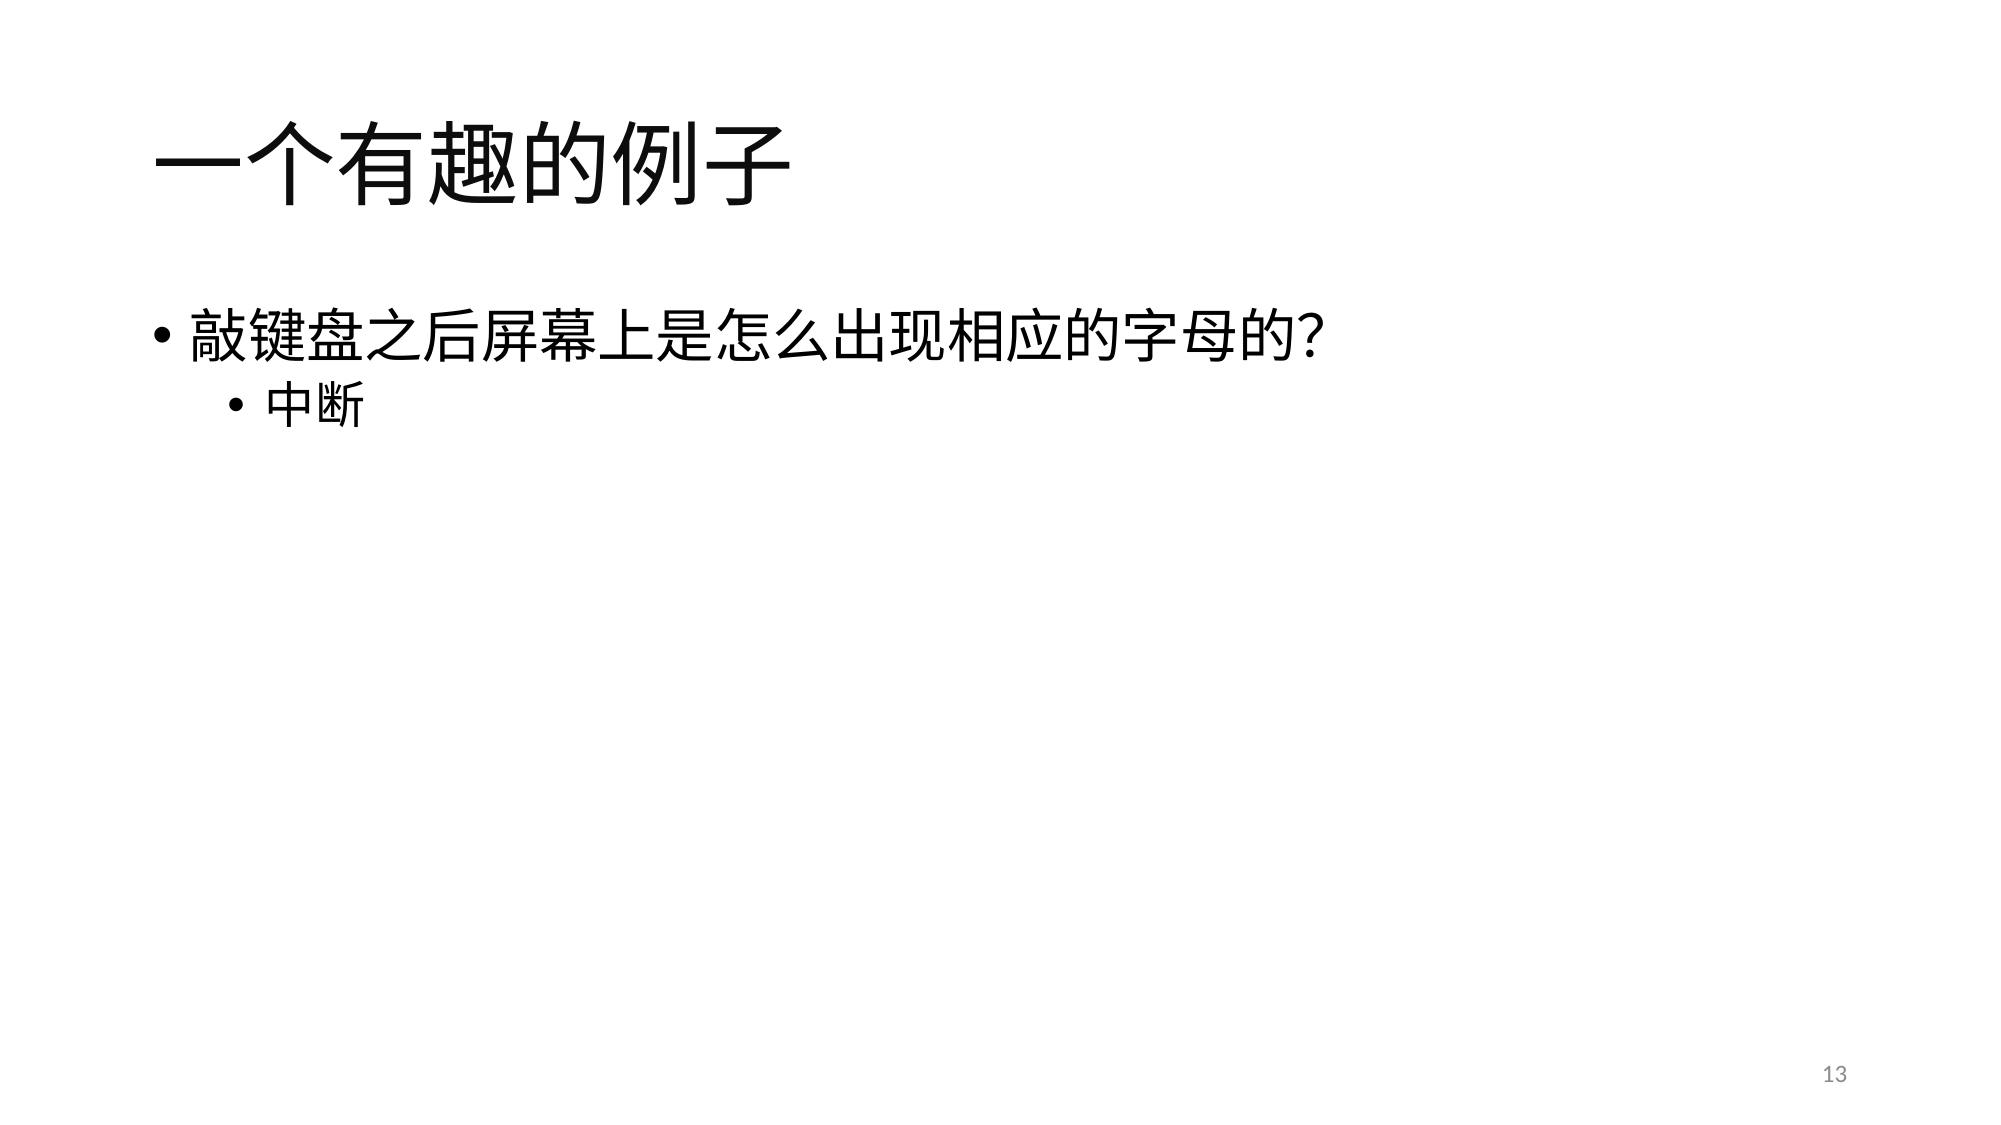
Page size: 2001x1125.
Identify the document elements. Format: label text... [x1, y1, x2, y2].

slide_number 13 [1412, 1042, 1863, 1103]
title 一个有趣的例子 [137, 59, 1863, 278]
list 敲键盘之后屏幕上是怎么出现相应的字母的？ 中断 [137, 299, 1863, 1014]
